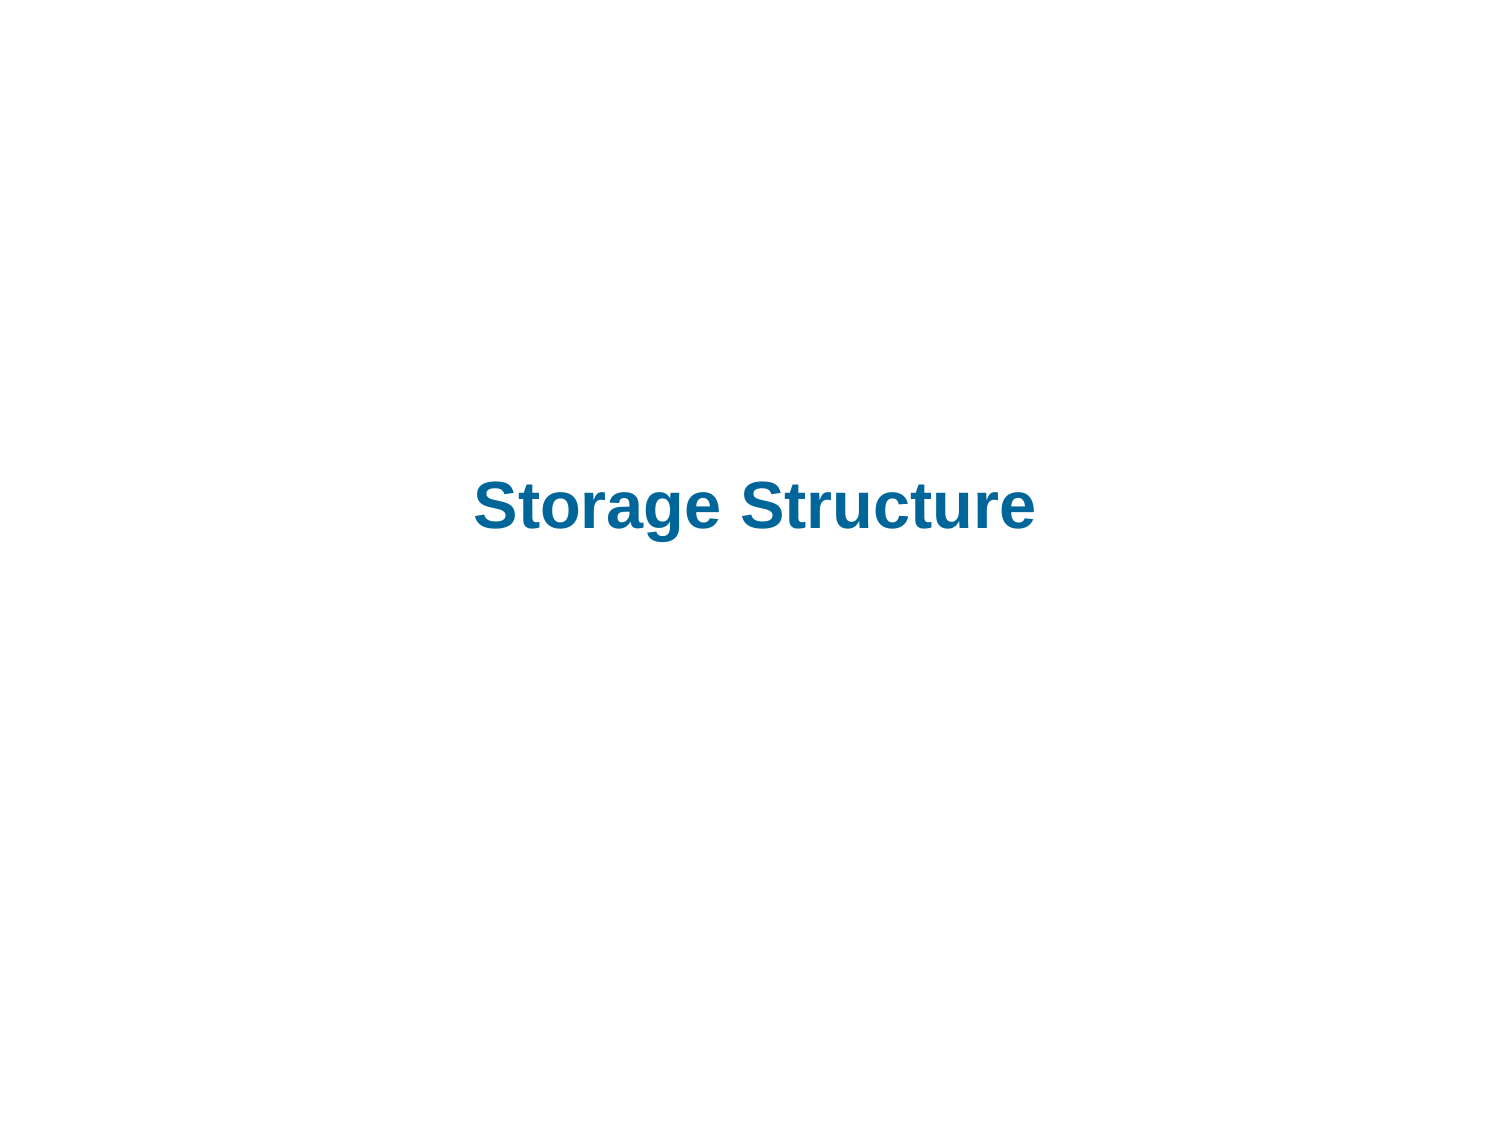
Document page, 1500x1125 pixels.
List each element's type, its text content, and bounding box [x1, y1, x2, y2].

text_box [233, 467, 1357, 930]
title Storage Structure [77, 448, 1434, 549]
